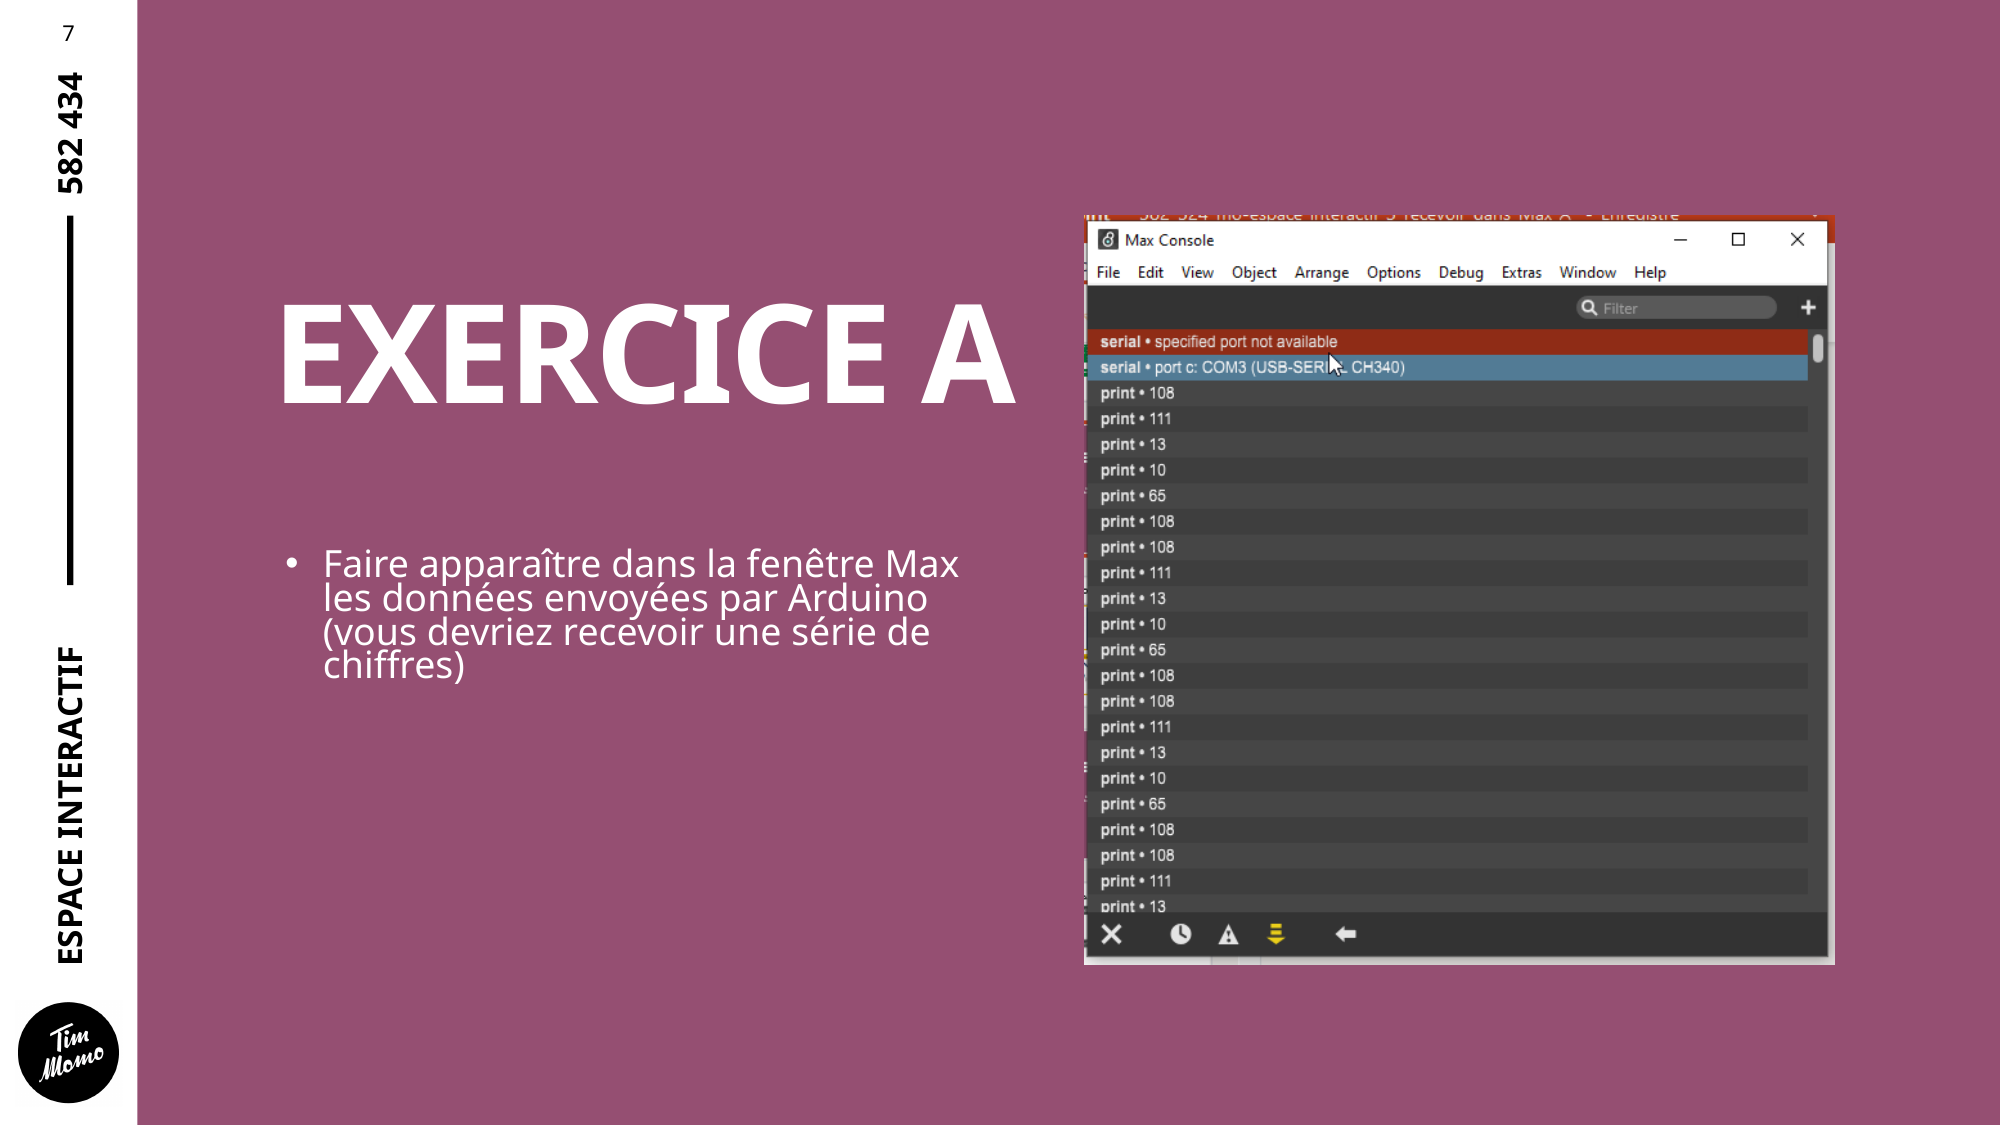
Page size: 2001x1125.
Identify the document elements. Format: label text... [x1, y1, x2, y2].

picture [1084, 215, 1835, 965]
title EXERCICE A [251, 215, 1038, 504]
list Faire apparaître dans la fenêtre Max les données envoyées par Arduino (vous devriez recevoir une série de chiffres) [270, 543, 995, 1125]
picture [15, 1000, 123, 1107]
